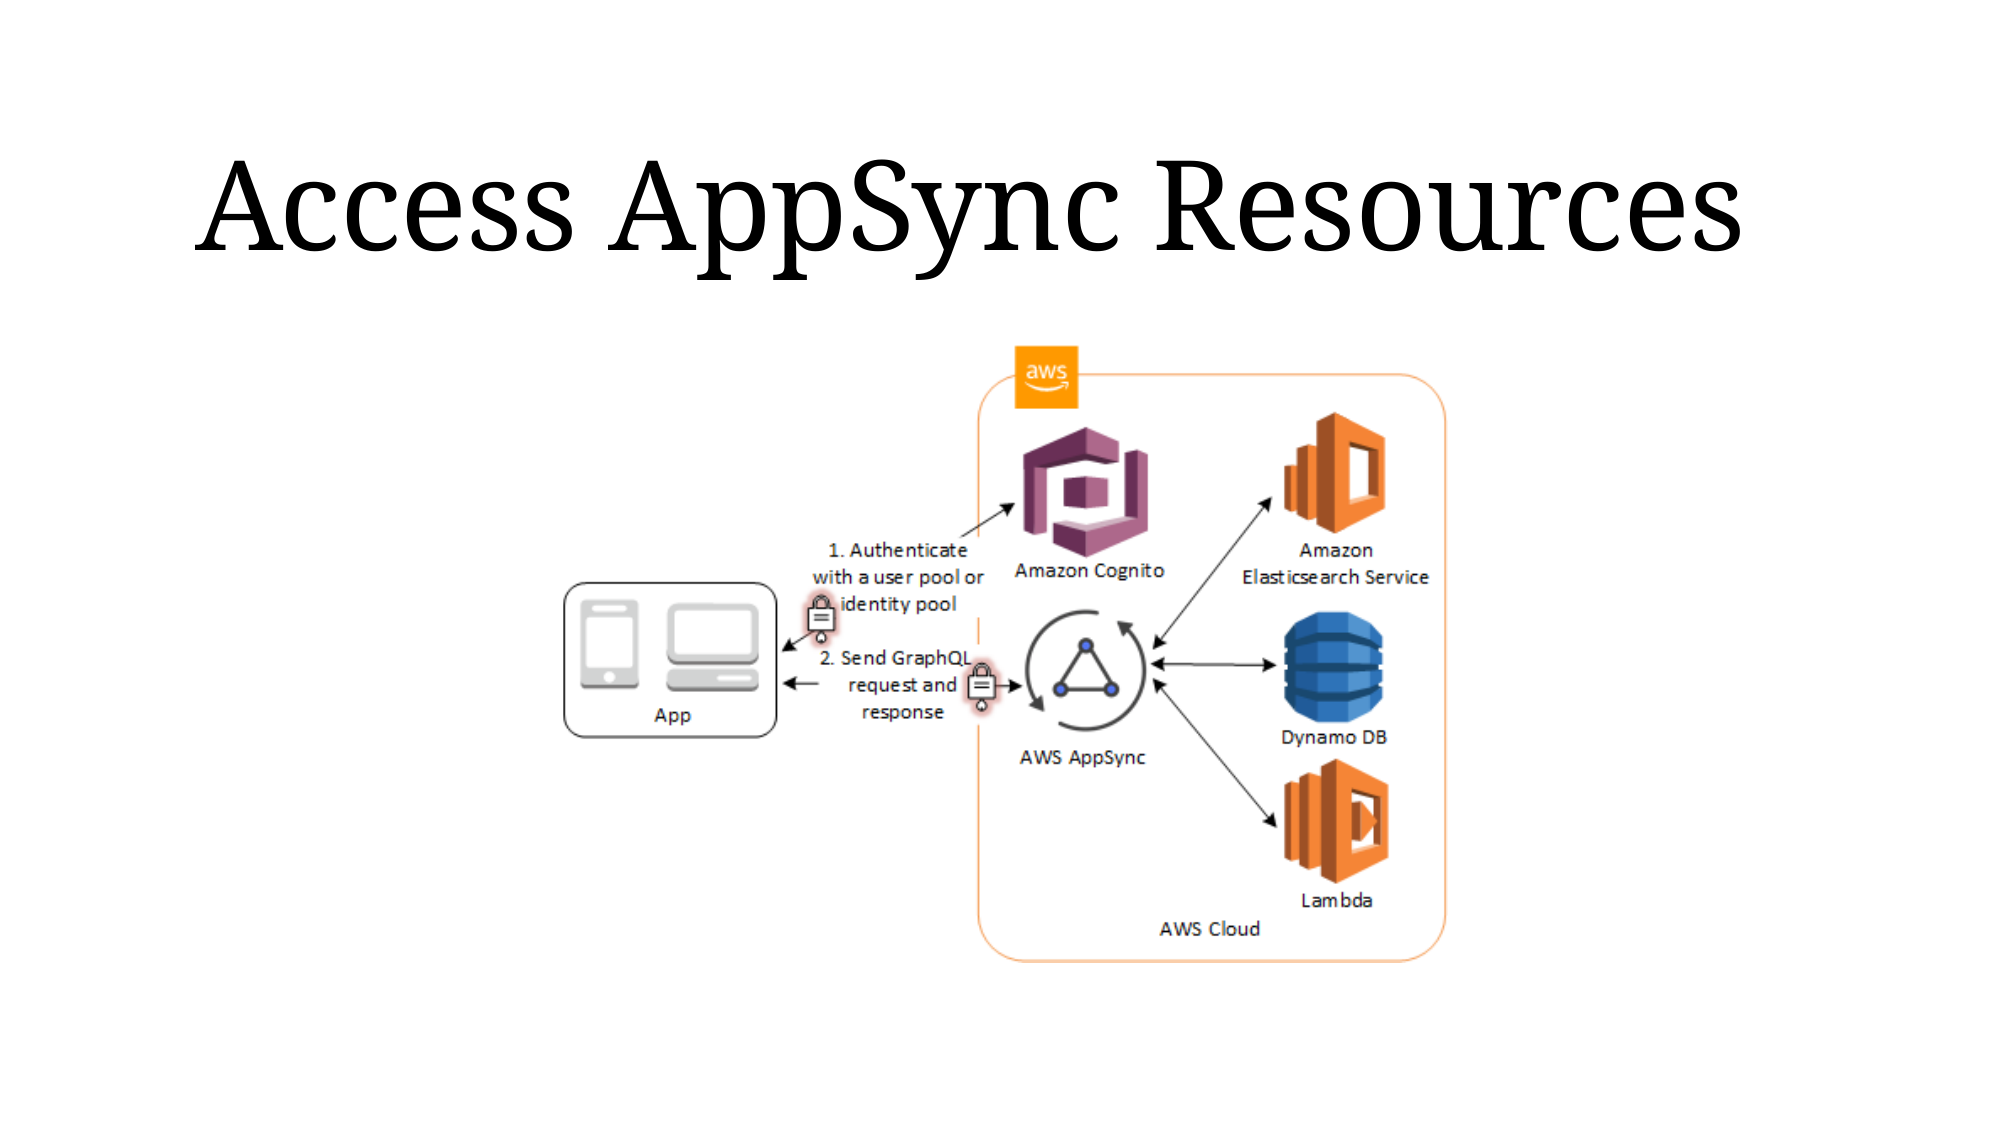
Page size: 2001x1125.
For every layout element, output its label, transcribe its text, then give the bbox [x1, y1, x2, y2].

title Access AppSync Resources [180, 47, 1830, 285]
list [562, 345, 1448, 964]
